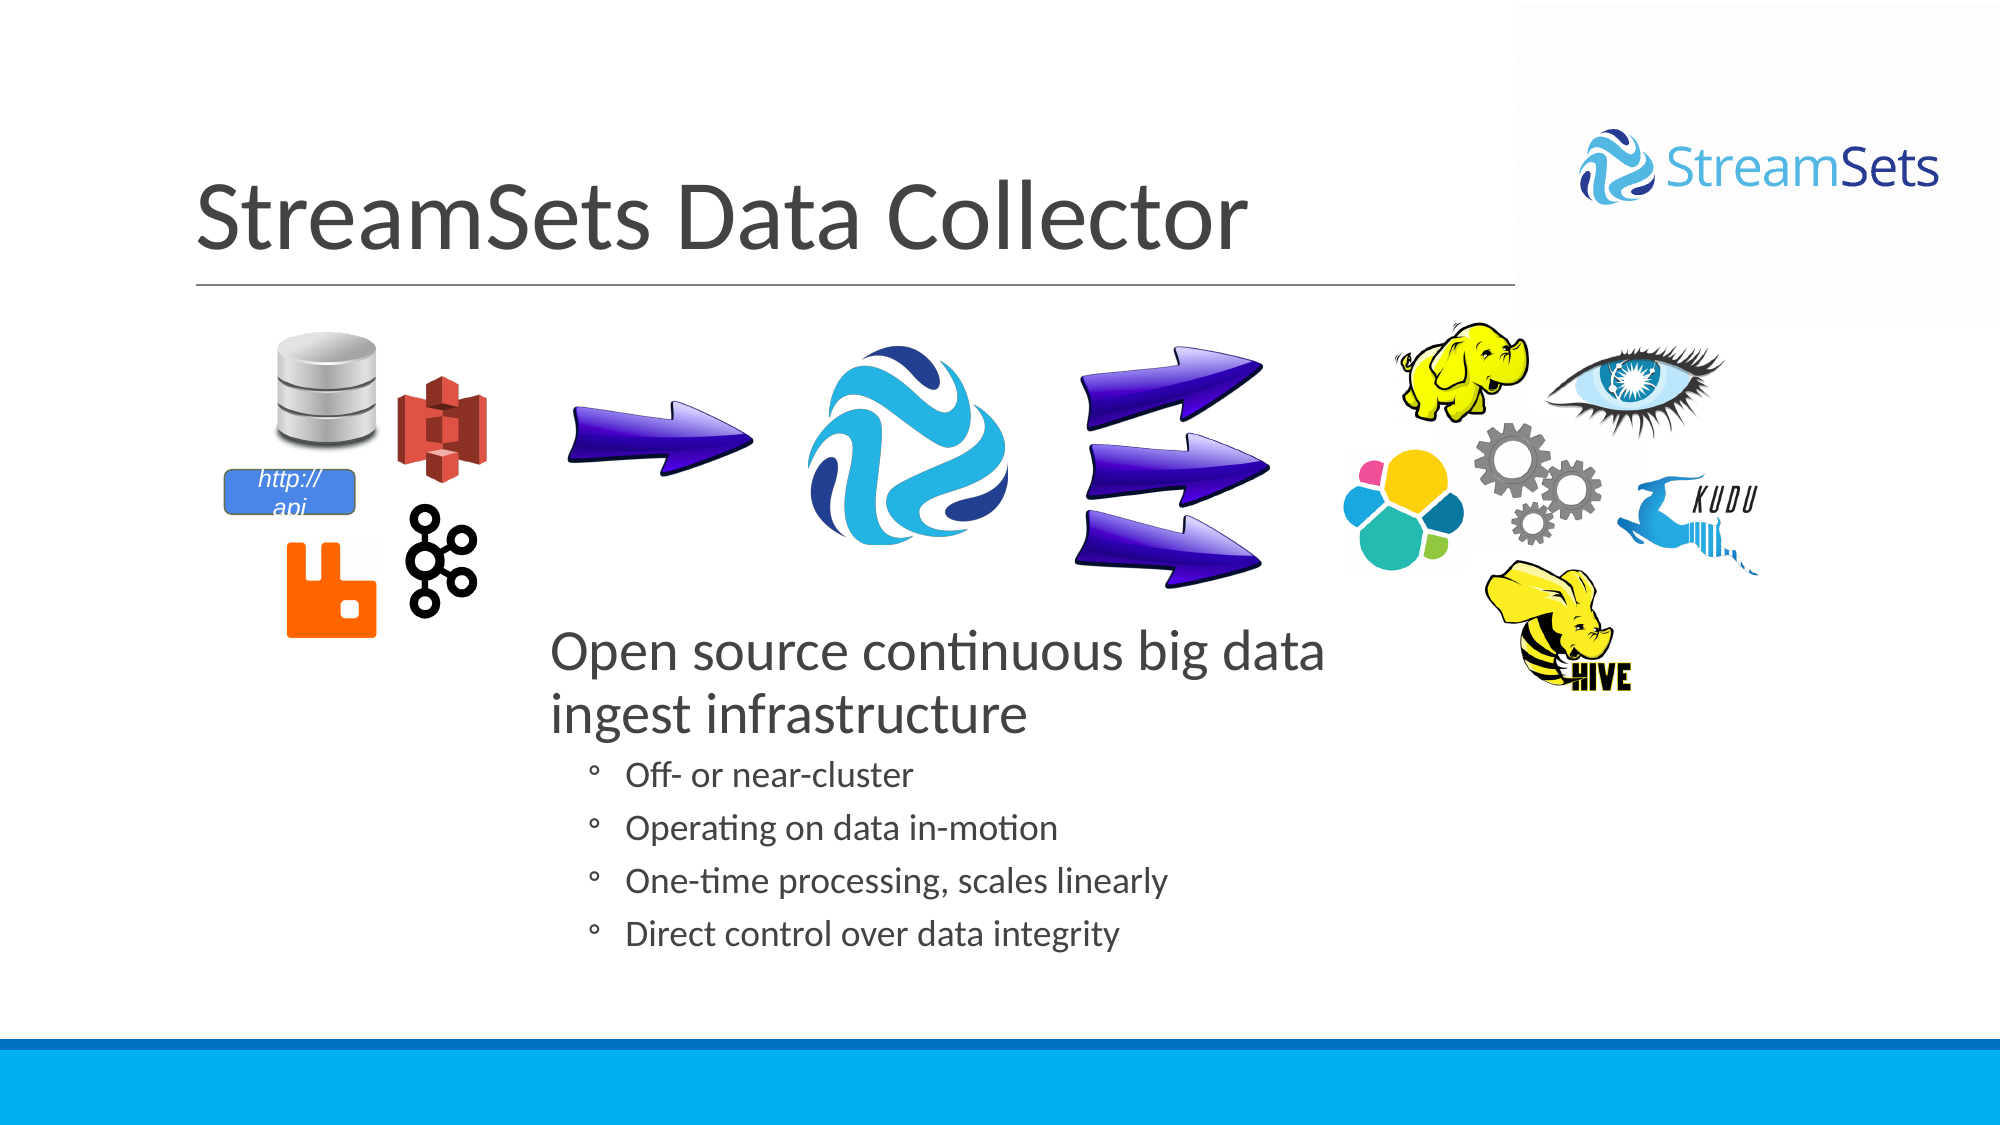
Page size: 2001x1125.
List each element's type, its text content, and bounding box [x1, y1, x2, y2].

picture [808, 345, 1008, 545]
text_box Open source continuous big data ingest infrastructure Off- or near-cluster Operating on data in-motion One-time processing, scales linearly Direct control over data integrity [460, 605, 1434, 1039]
picture [283, 538, 380, 641]
picture [567, 387, 756, 490]
picture [1072, 324, 1272, 605]
picture [1339, 4, 2000, 691]
title StreamSets Data Collector [180, 47, 1830, 286]
picture [271, 332, 517, 627]
text_box http://api [224, 469, 355, 515]
